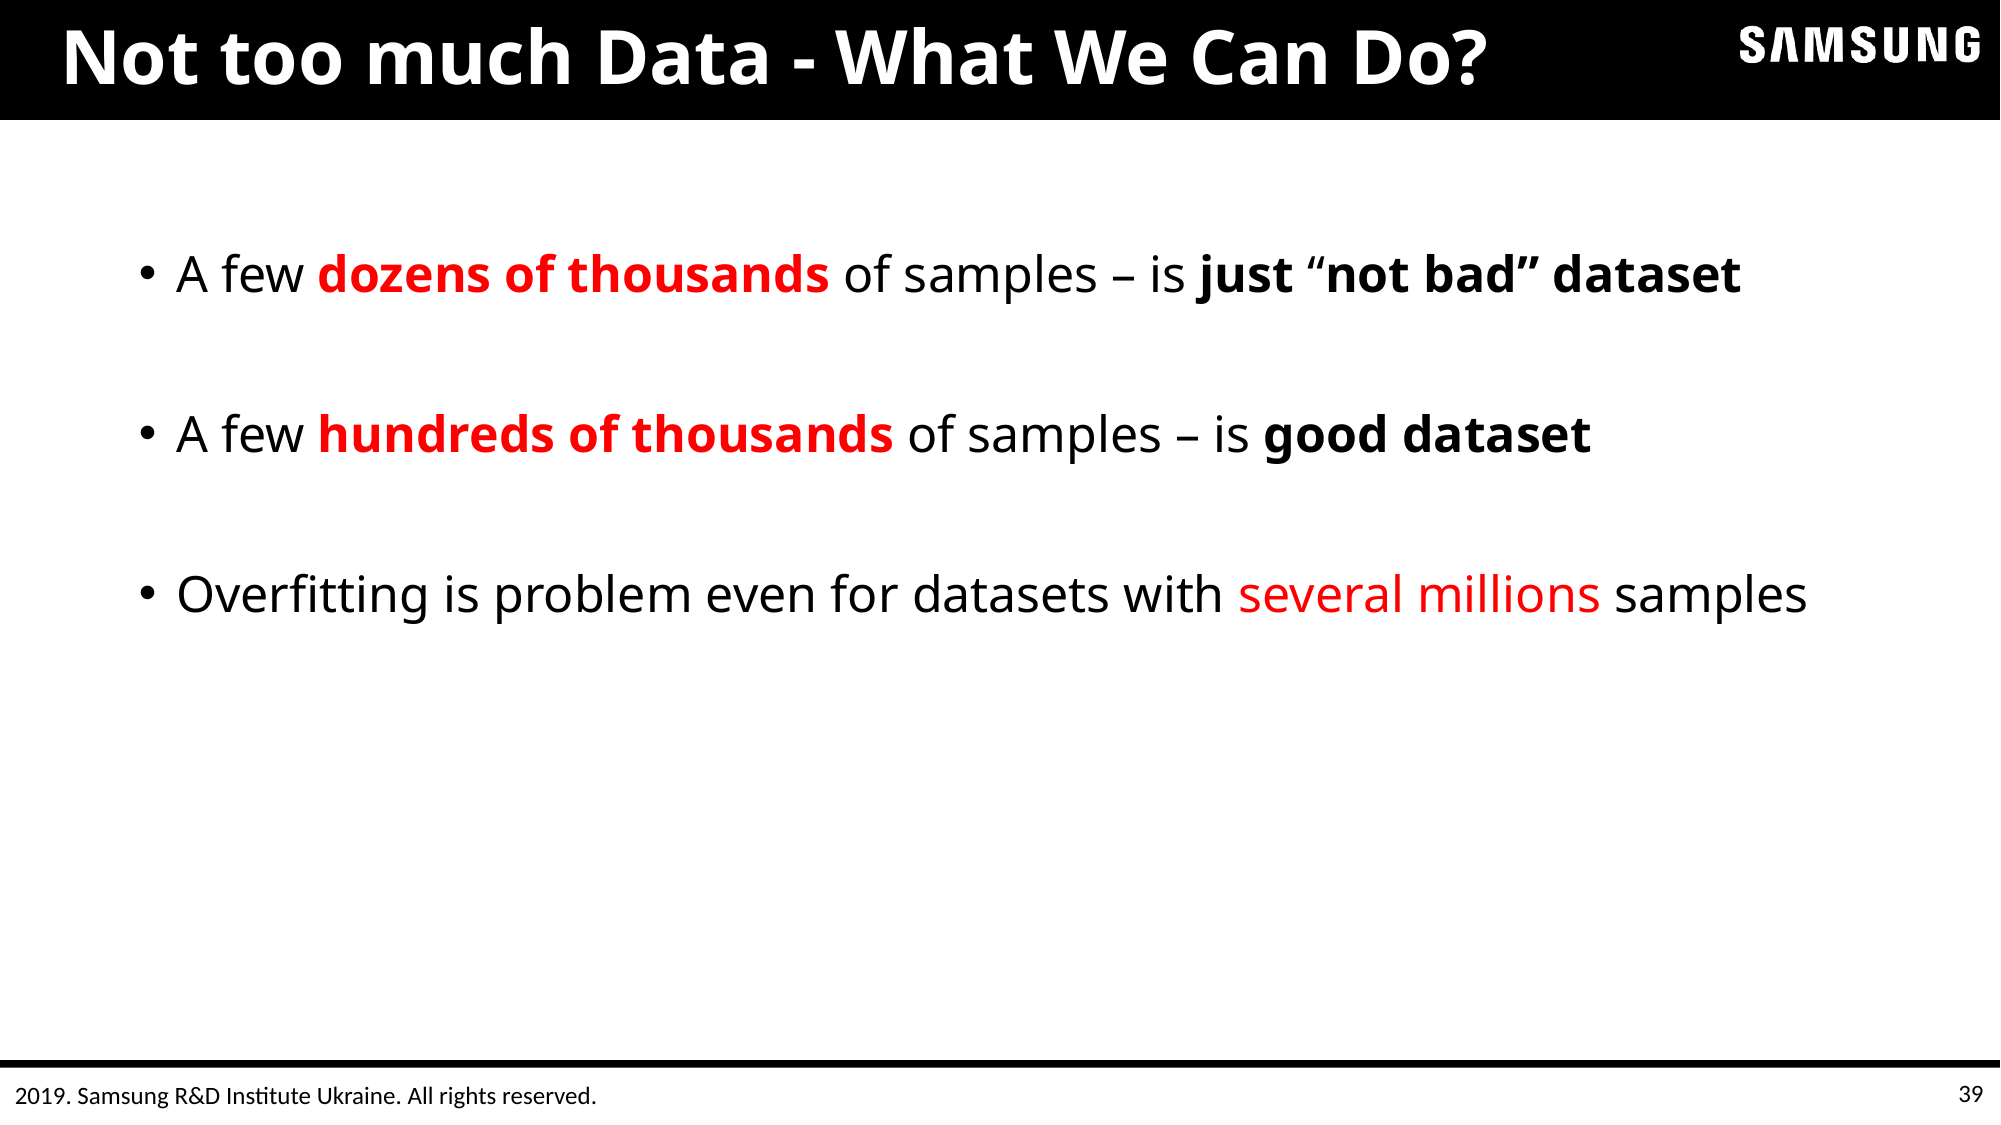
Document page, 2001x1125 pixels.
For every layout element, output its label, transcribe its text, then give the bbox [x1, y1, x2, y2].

footer 2019. Samsung R&D Institute Ukraine. All rights reserved. [0, 1065, 645, 1125]
title Not too much Data - What We Can Do? [0, 0, 1734, 120]
slide_number 39 [1548, 1062, 1999, 1123]
picture [1734, 20, 1982, 67]
list A few dozens of thousands of samples – is just “not bad” dataset A few hundreds of thousands of samples – is good dataset Overfitting is problem even for datasets with several millions samples [48, 144, 1918, 1043]
